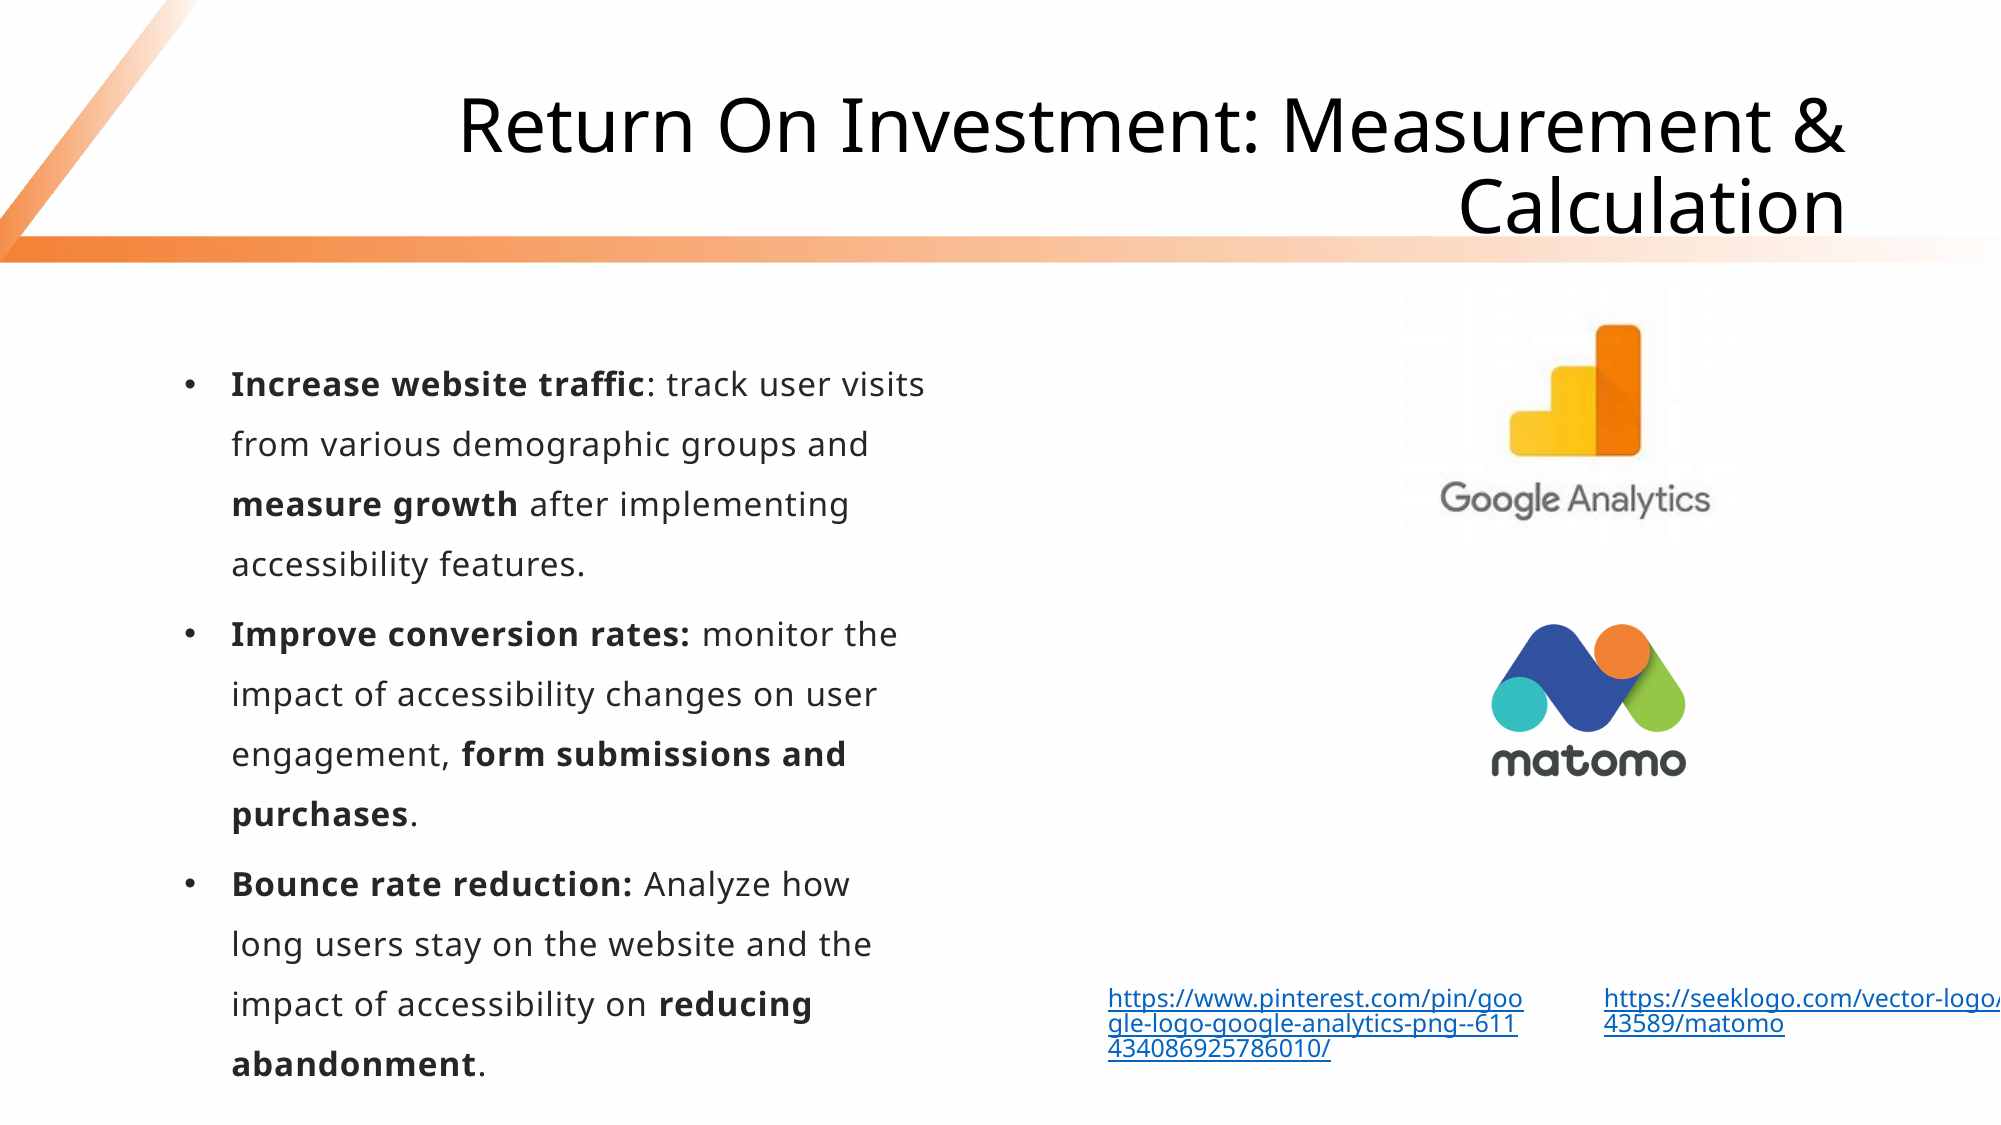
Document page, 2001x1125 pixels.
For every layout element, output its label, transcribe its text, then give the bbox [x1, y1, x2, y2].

text_box Increase website traffic: track user visits from various demographic groups and measure growth after implementing accessibility features. Improve conversion rates: monitor the impact of accessibility changes on user engagement, form submissions and purchases. Bounce rate reduction: Analyze how long users stay on the website and the impact of accessibility on reducing abandonment. [137, 336, 946, 1066]
text_box https://www.pinterest.com/pin/google-logo-google-analytics-png--611434086925786010/ [1092, 975, 1543, 1025]
title Return On Investment: Measurement & Calculation [137, 59, 1863, 278]
text_box https://seeklogo.com/vector-logo/443589/matomo [1588, 975, 2000, 1025]
picture [0, 0, 2000, 1125]
